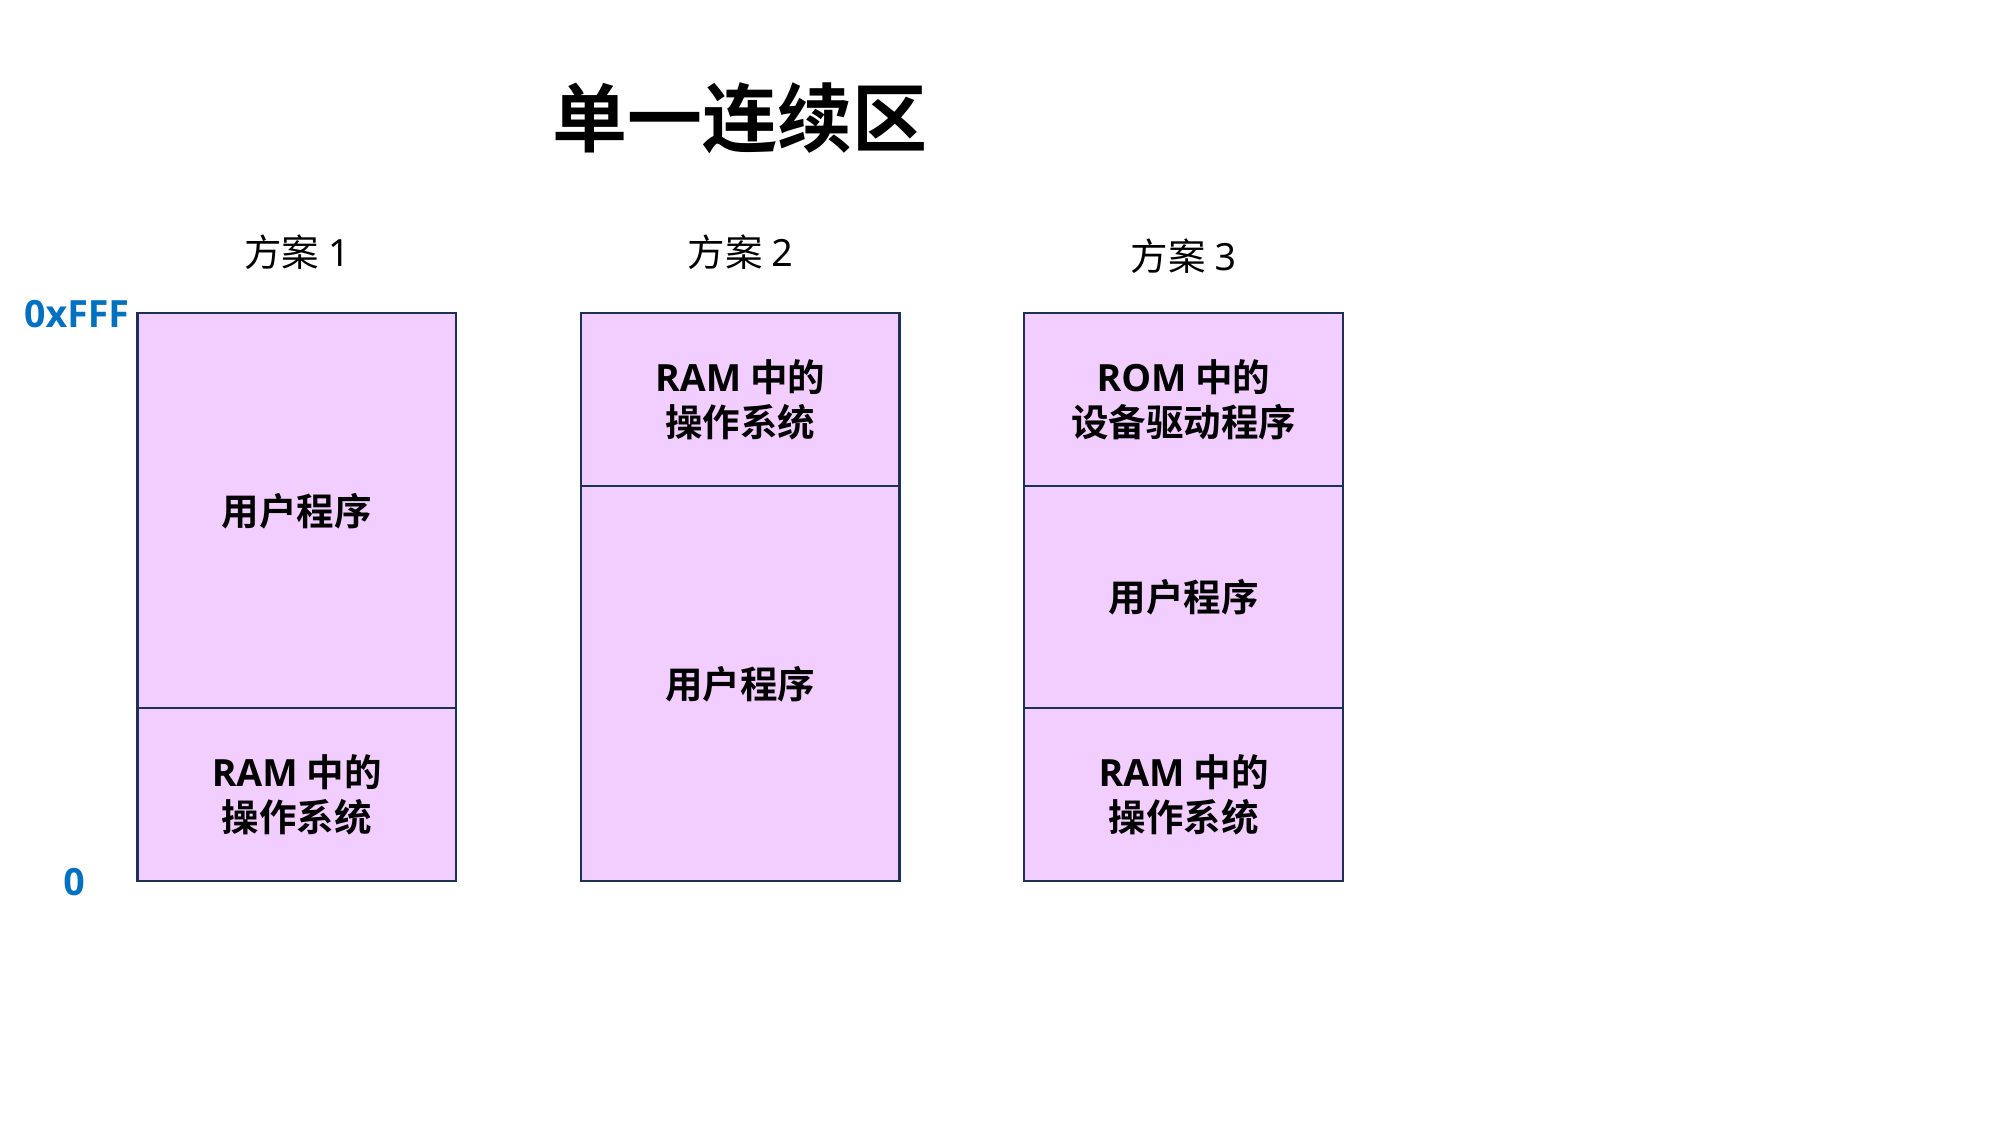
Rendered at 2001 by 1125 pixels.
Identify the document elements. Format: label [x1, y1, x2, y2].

text_box [13, 64, 1343, 912]
